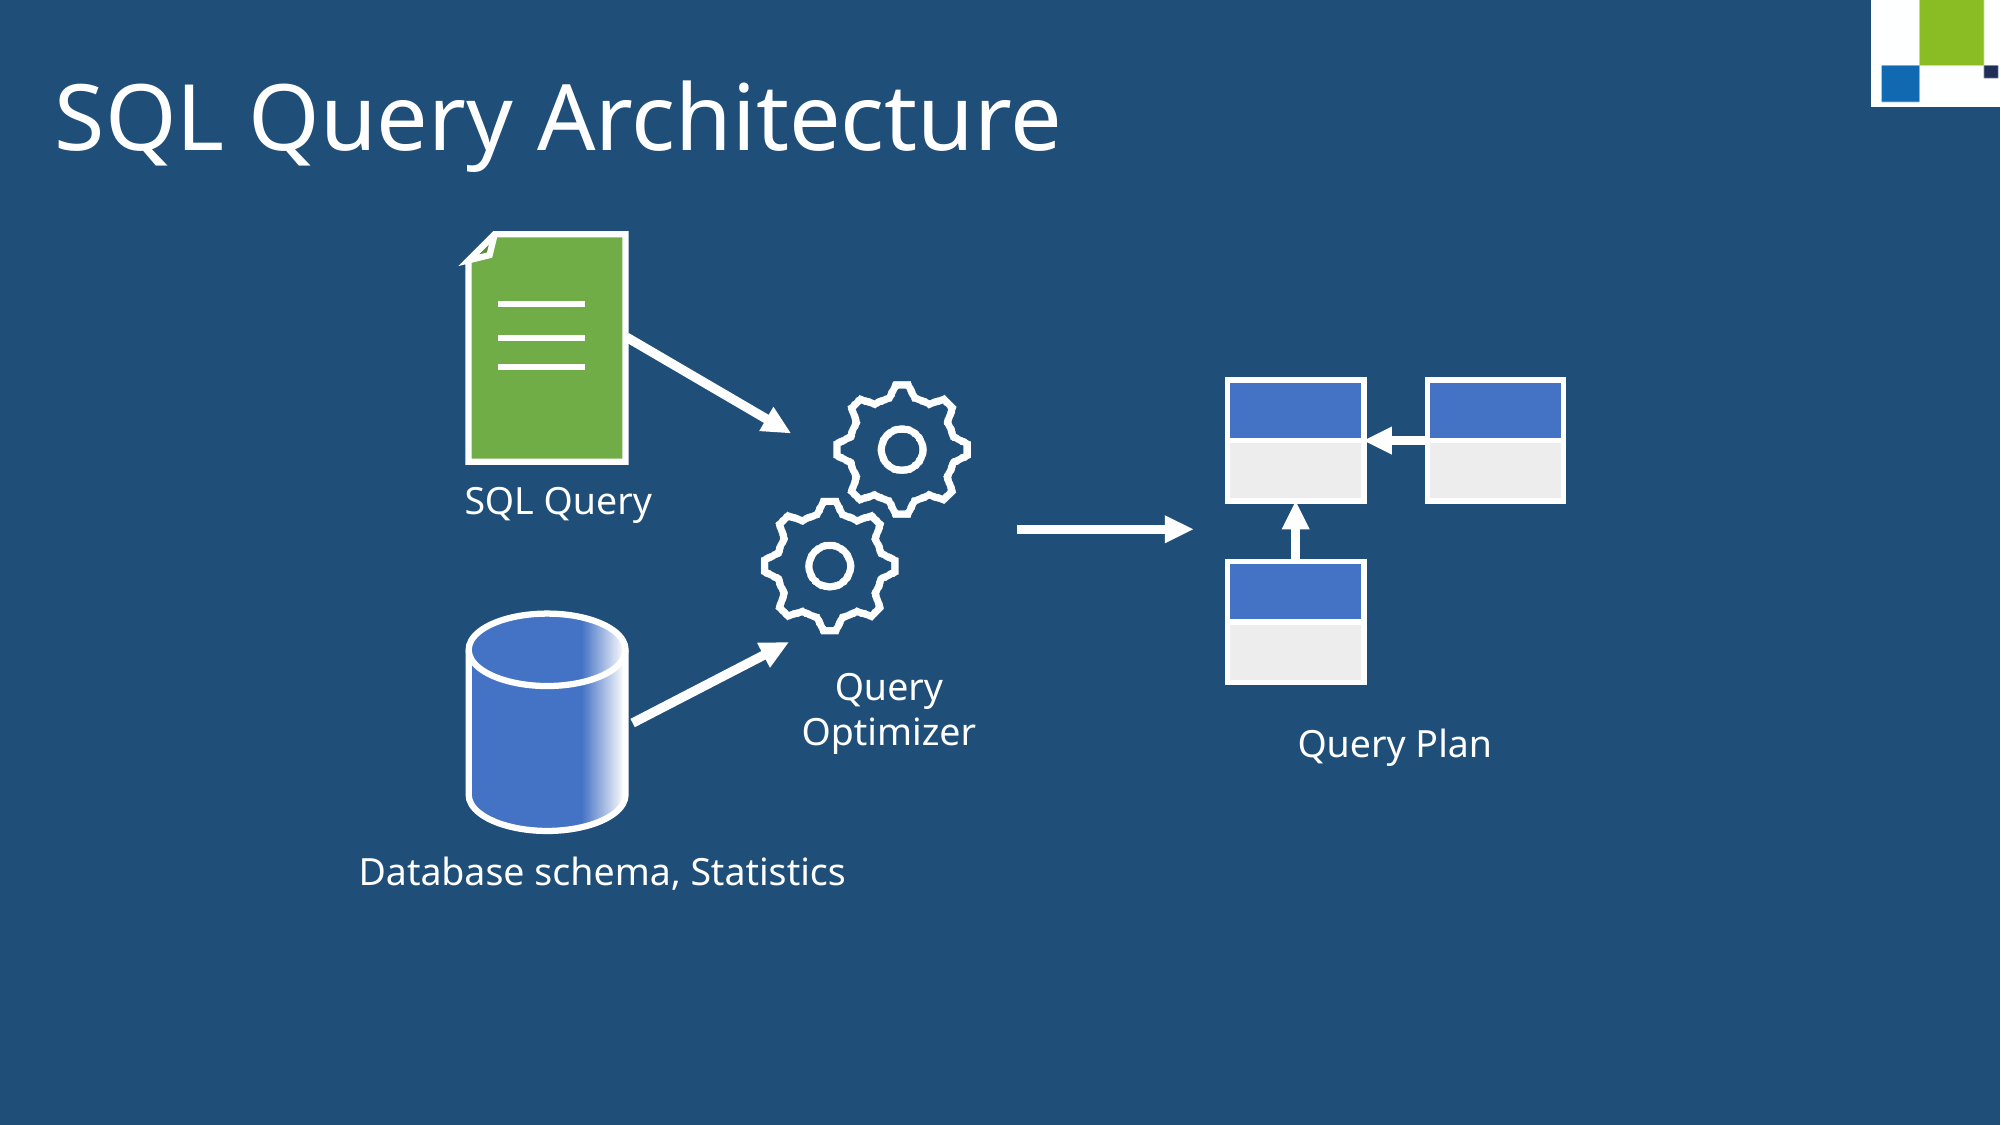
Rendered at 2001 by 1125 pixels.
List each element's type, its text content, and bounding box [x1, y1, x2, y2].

text_box Query Plan [1251, 712, 1539, 773]
table_cell [1230, 443, 1361, 498]
table_header [1230, 383, 1361, 438]
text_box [626, 336, 791, 434]
table_header [1430, 383, 1561, 438]
text_box SQL Query Architecture [40, 71, 1765, 178]
table_header [1230, 564, 1361, 619]
text_box [467, 612, 627, 832]
table_cell [1230, 625, 1361, 680]
table_cell [1430, 443, 1561, 498]
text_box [632, 642, 789, 723]
picture [1871, 0, 2000, 107]
text_box Database schema, Statistics [343, 840, 871, 901]
text_box Query Optimizer [745, 655, 1033, 760]
text_box SQL Query [449, 469, 681, 530]
picture [711, 354, 1019, 661]
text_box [468, 234, 626, 462]
